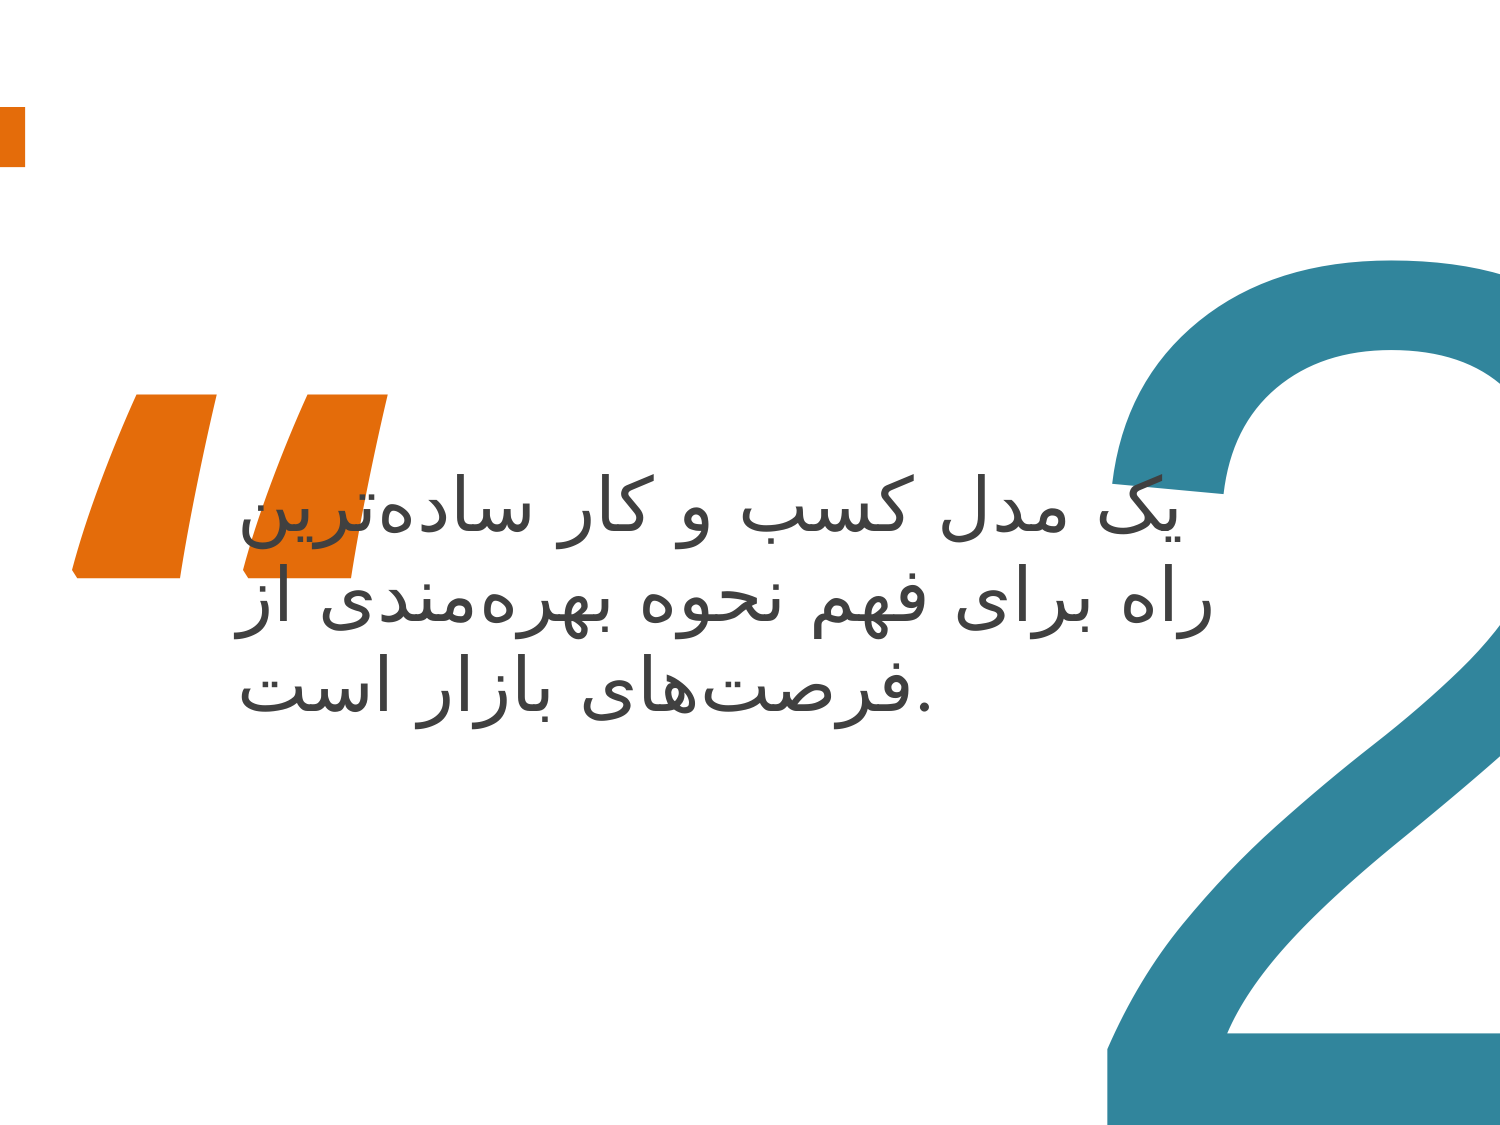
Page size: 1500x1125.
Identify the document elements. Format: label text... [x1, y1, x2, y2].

text_box 2 [1030, 0, 1500, 1125]
text_box “ [49, 173, 282, 1088]
text_box [0, 105, 27, 169]
text_box یک مدل کسب و کار ساده‌ترین راه برای فهم نحوه بهره‌مندی از فرصت‌های بازار است. [222, 448, 1296, 734]
